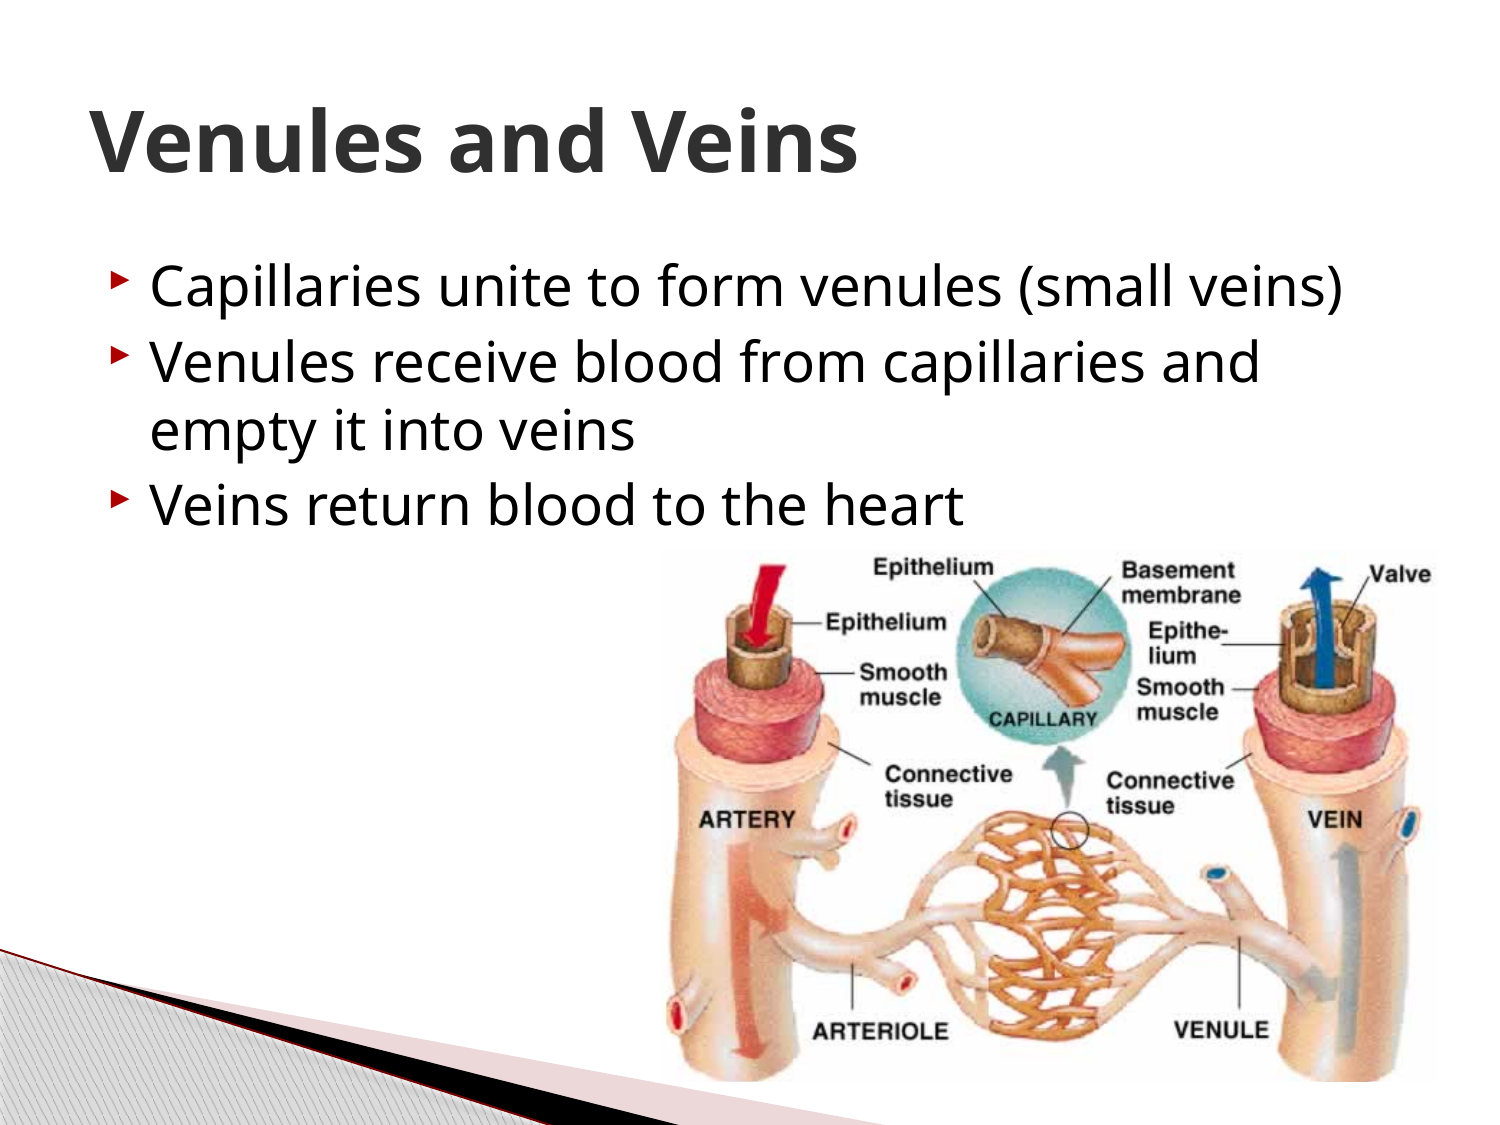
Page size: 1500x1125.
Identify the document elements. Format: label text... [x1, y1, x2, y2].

list Capillaries unite to form venules (small veins) Venules receive blood from capillaries and empty it into veins Veins return blood to the heart [75, 243, 1425, 986]
picture [662, 549, 1438, 1083]
title Venules and Veins [75, 45, 1425, 233]
